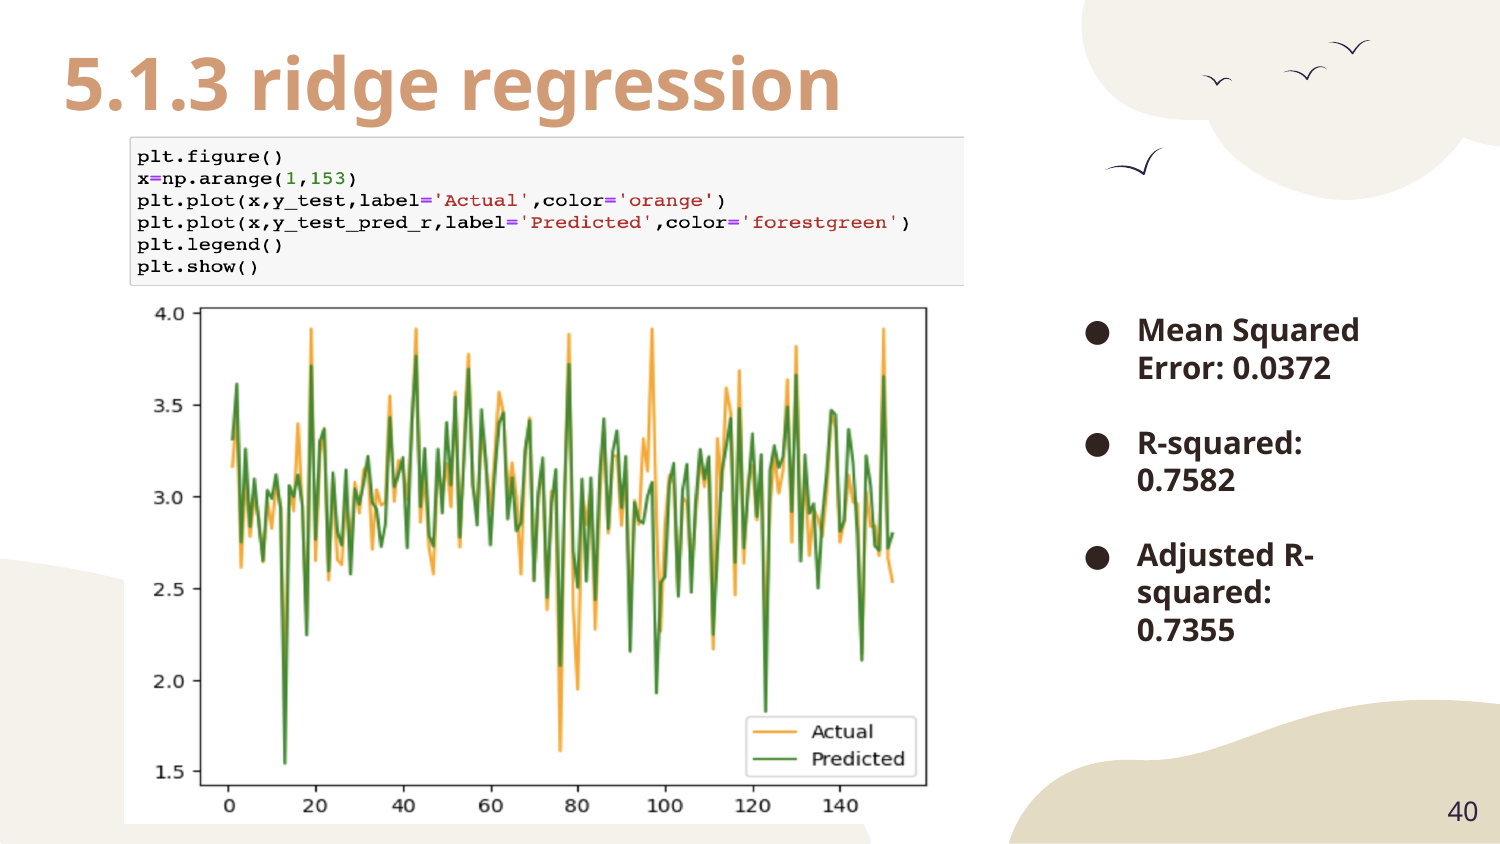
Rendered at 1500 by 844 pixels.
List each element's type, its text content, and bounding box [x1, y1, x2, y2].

text_box Mean Squared Error: 0.0372 R-squared: 0.7582 Adjusted R-squared: 0.7355 [1046, 295, 1463, 663]
title 5.1.3 ridge regression [48, 33, 1300, 128]
picture [123, 133, 964, 825]
slide_number ‹#› [1403, 779, 1494, 844]
